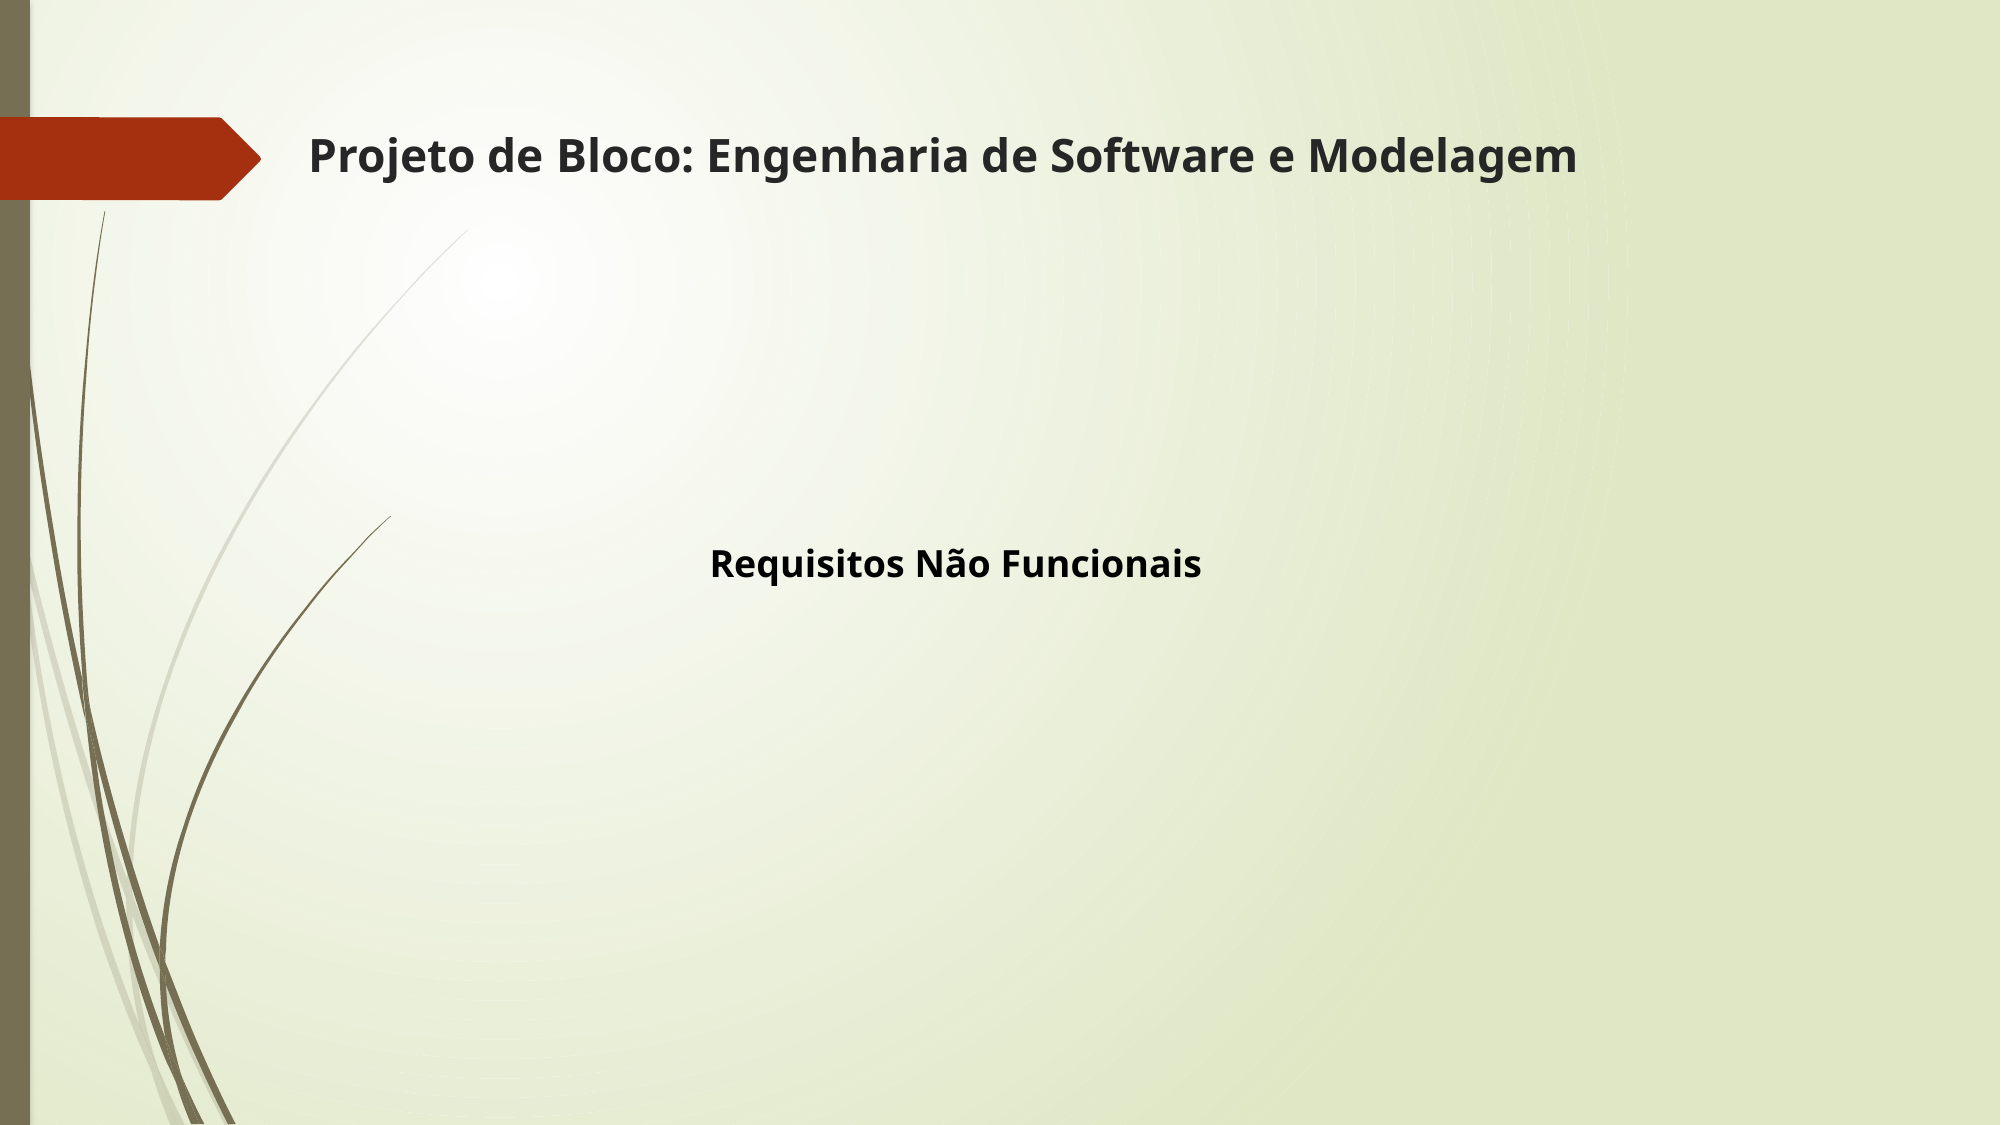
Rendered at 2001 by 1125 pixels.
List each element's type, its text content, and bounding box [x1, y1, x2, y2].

text_box Requisitos Não Funcionais [694, 532, 1695, 592]
title Projeto de Bloco: Engenharia de Software e Modelagem [293, 118, 1777, 222]
